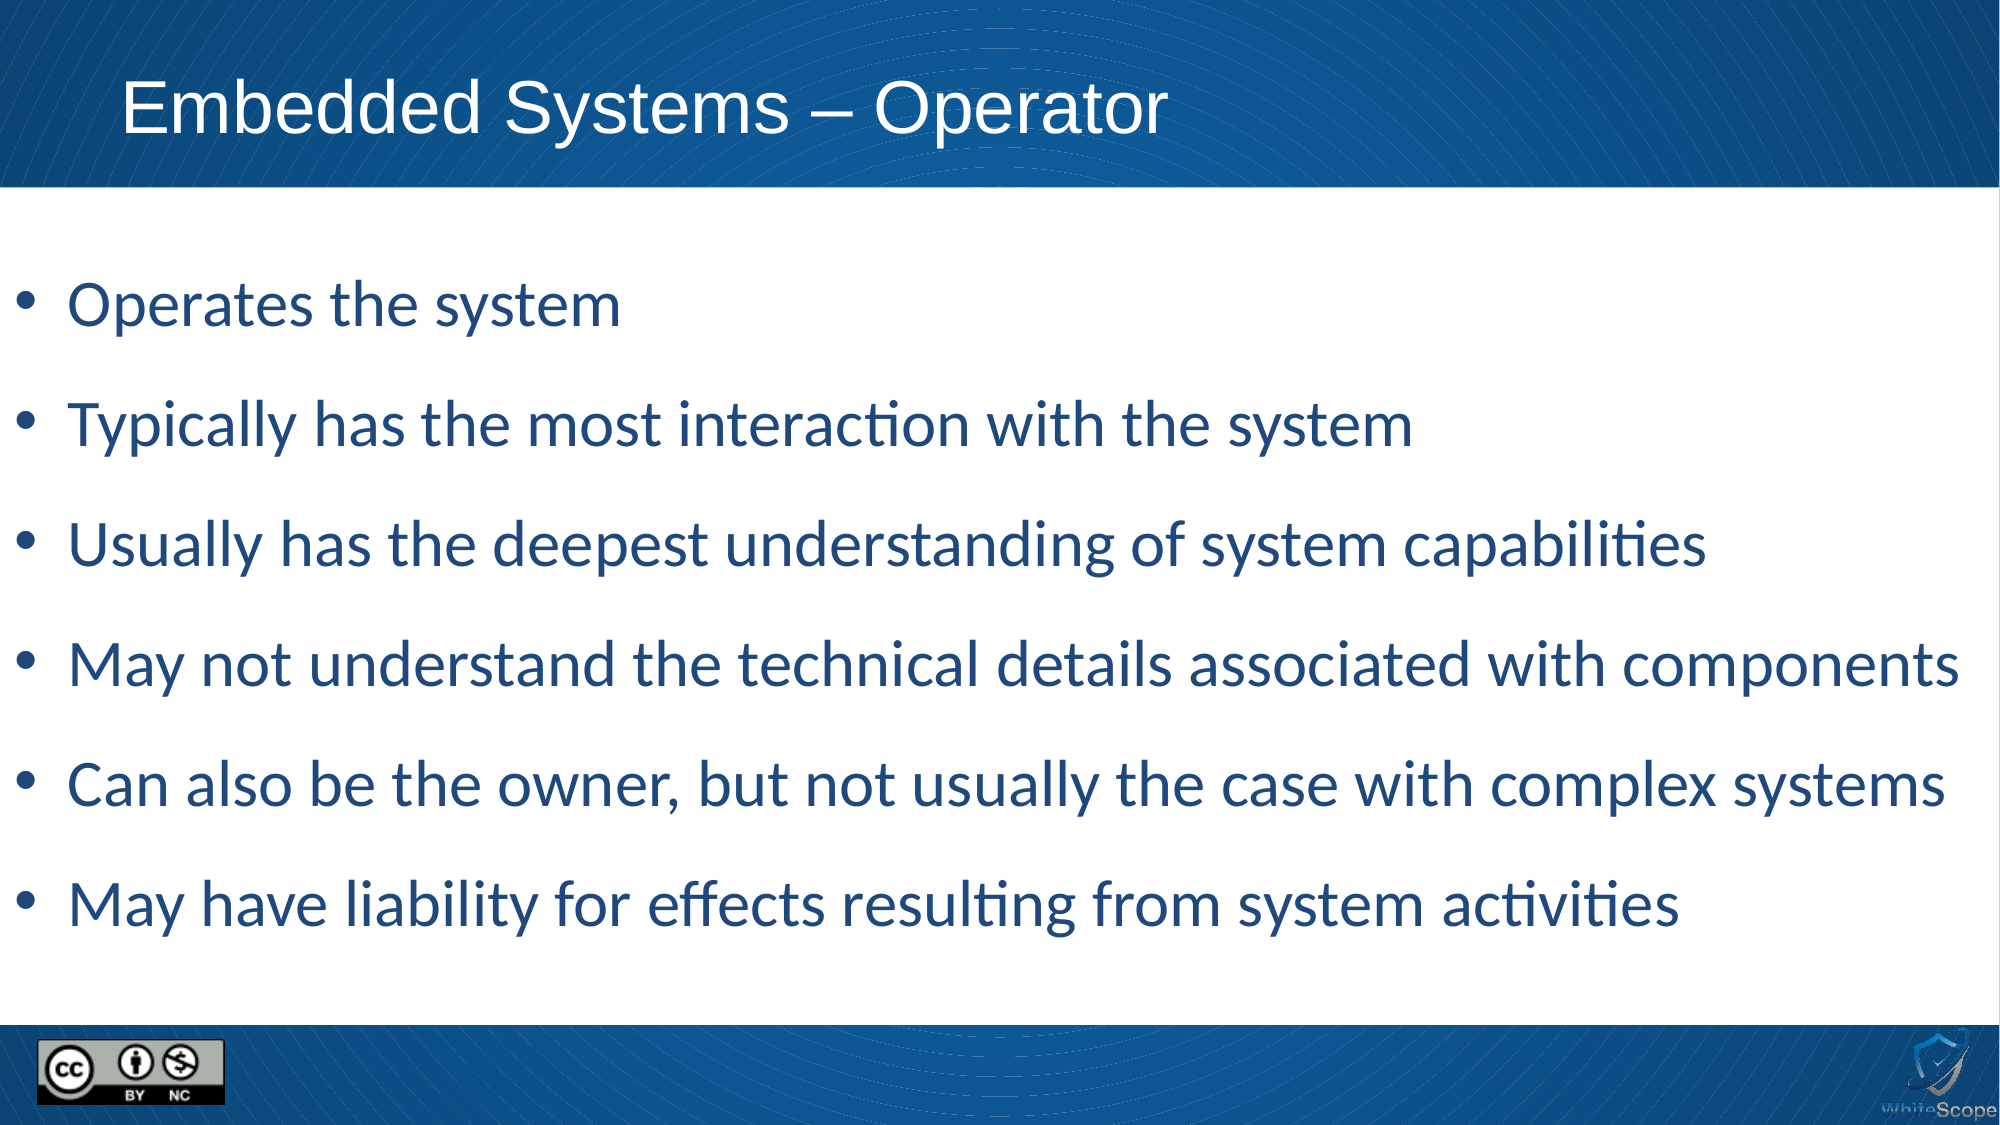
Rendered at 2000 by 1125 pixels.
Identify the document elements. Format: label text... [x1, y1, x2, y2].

picture [37, 1039, 225, 1105]
title Embedded Systems – Operator [99, 45, 1900, 162]
text_box Operates the system Typically has the most interaction with the system Usually has the deepest understanding of system capabilities May not understand the technical details associated with components Can also be the owner, but not usually the case with complex systems May have liability for effects resulting from system activities [0, 212, 1988, 947]
picture [1862, 1016, 2000, 1125]
